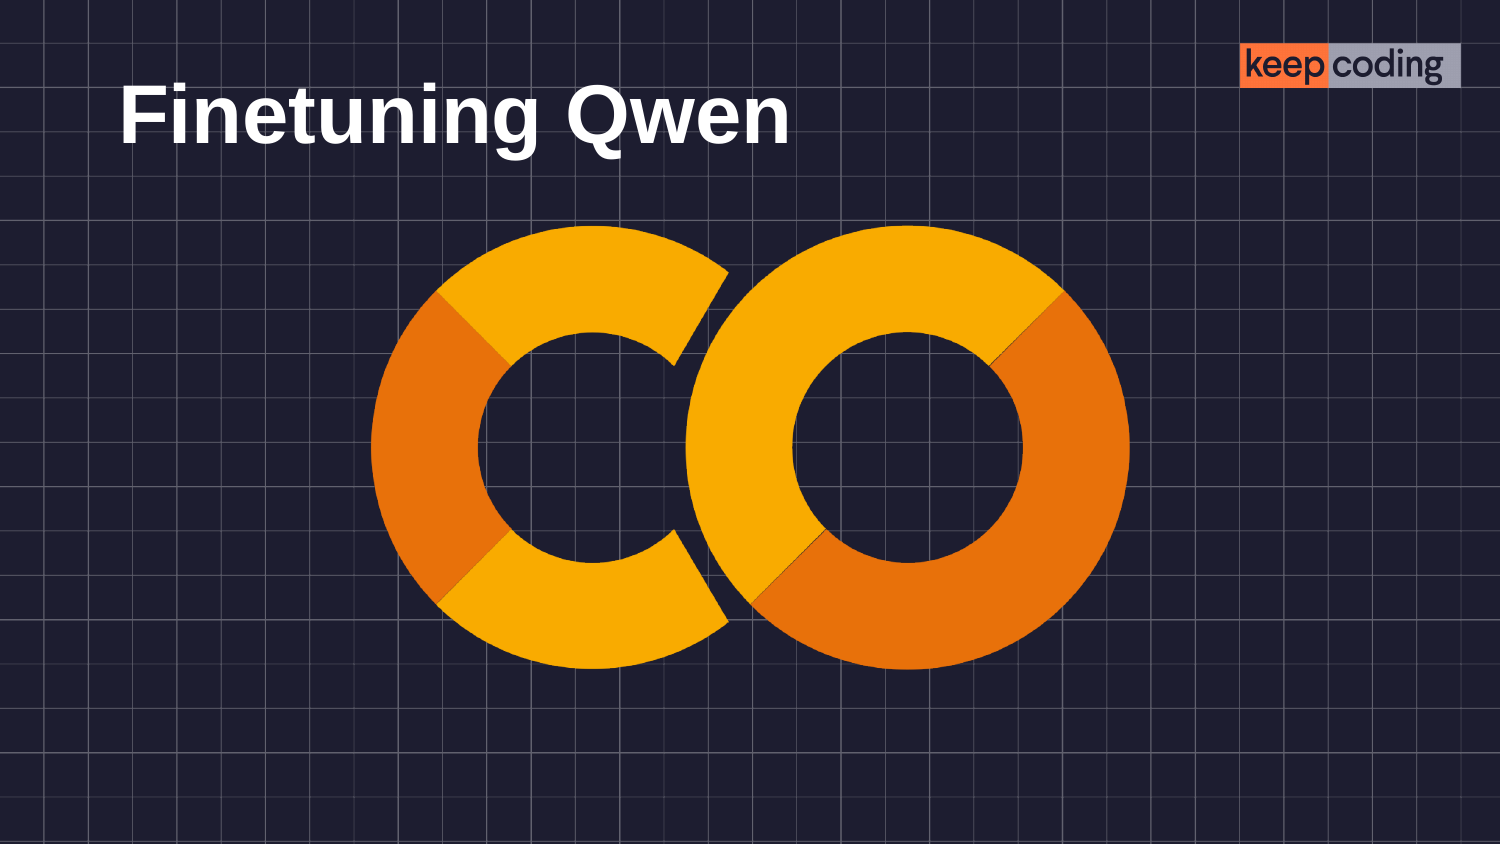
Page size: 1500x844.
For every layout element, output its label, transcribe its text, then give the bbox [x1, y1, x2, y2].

picture [126, 43, 1461, 832]
title Finetuning Qwen [103, 45, 1225, 209]
